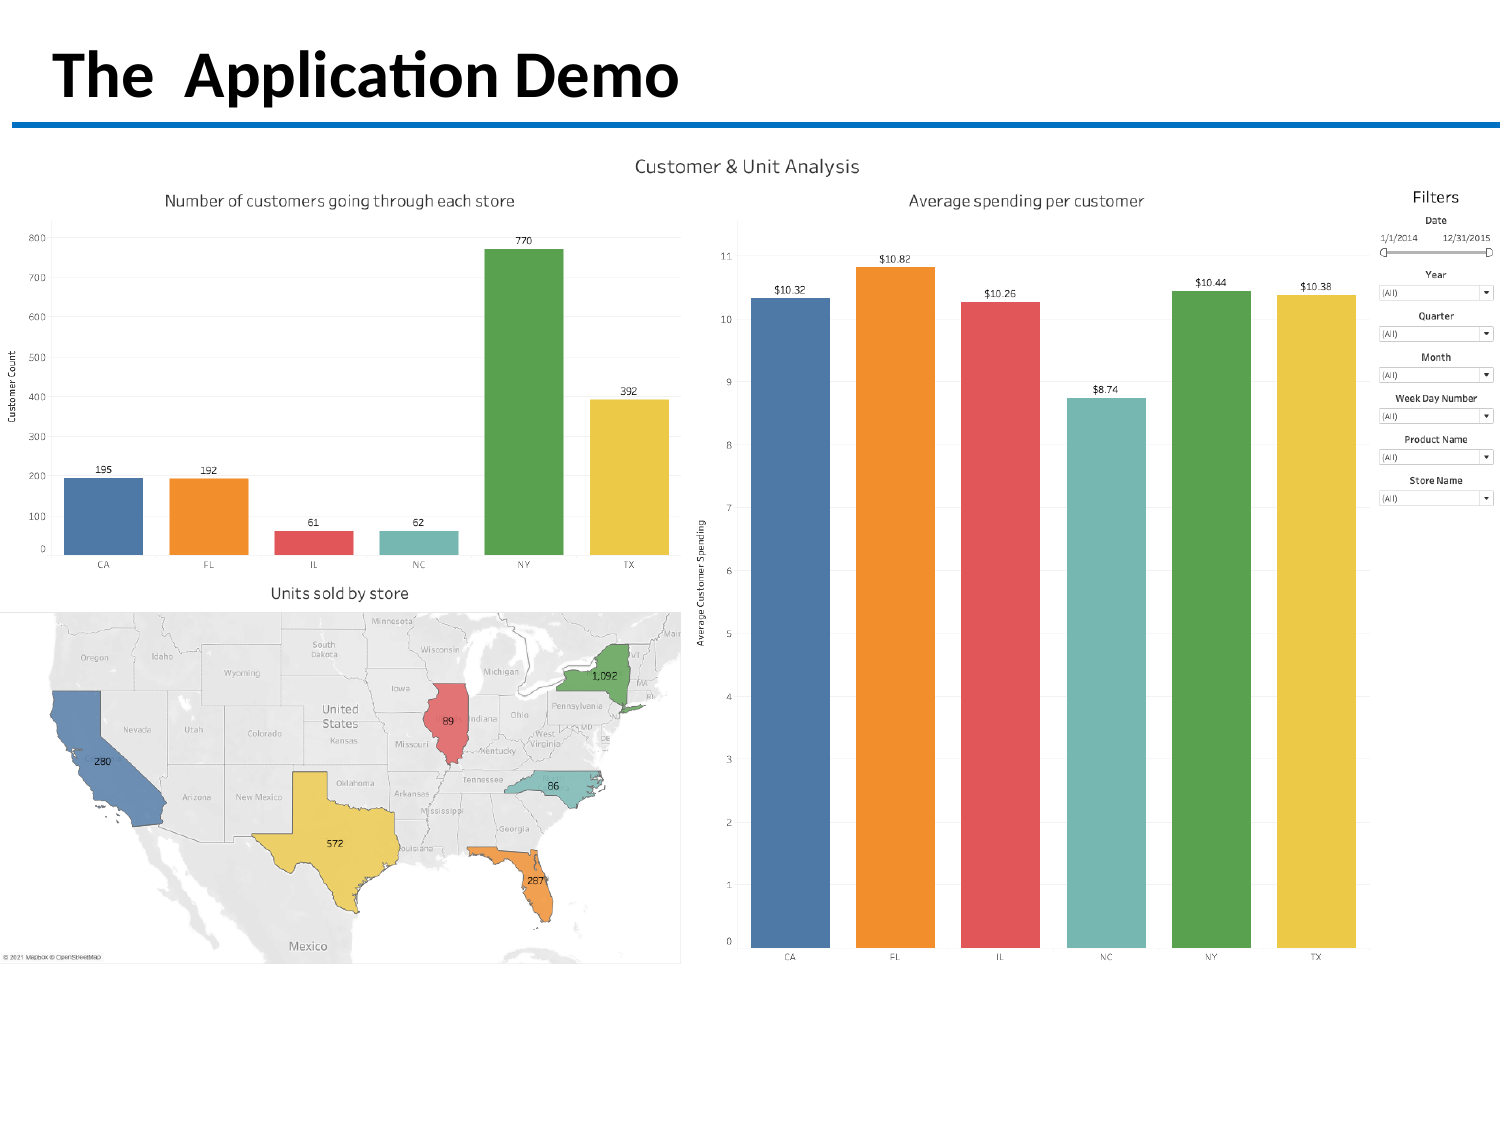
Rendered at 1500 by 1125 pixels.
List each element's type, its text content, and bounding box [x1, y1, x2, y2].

title The Application Demo [37, 37, 1388, 105]
picture [0, 153, 1500, 972]
